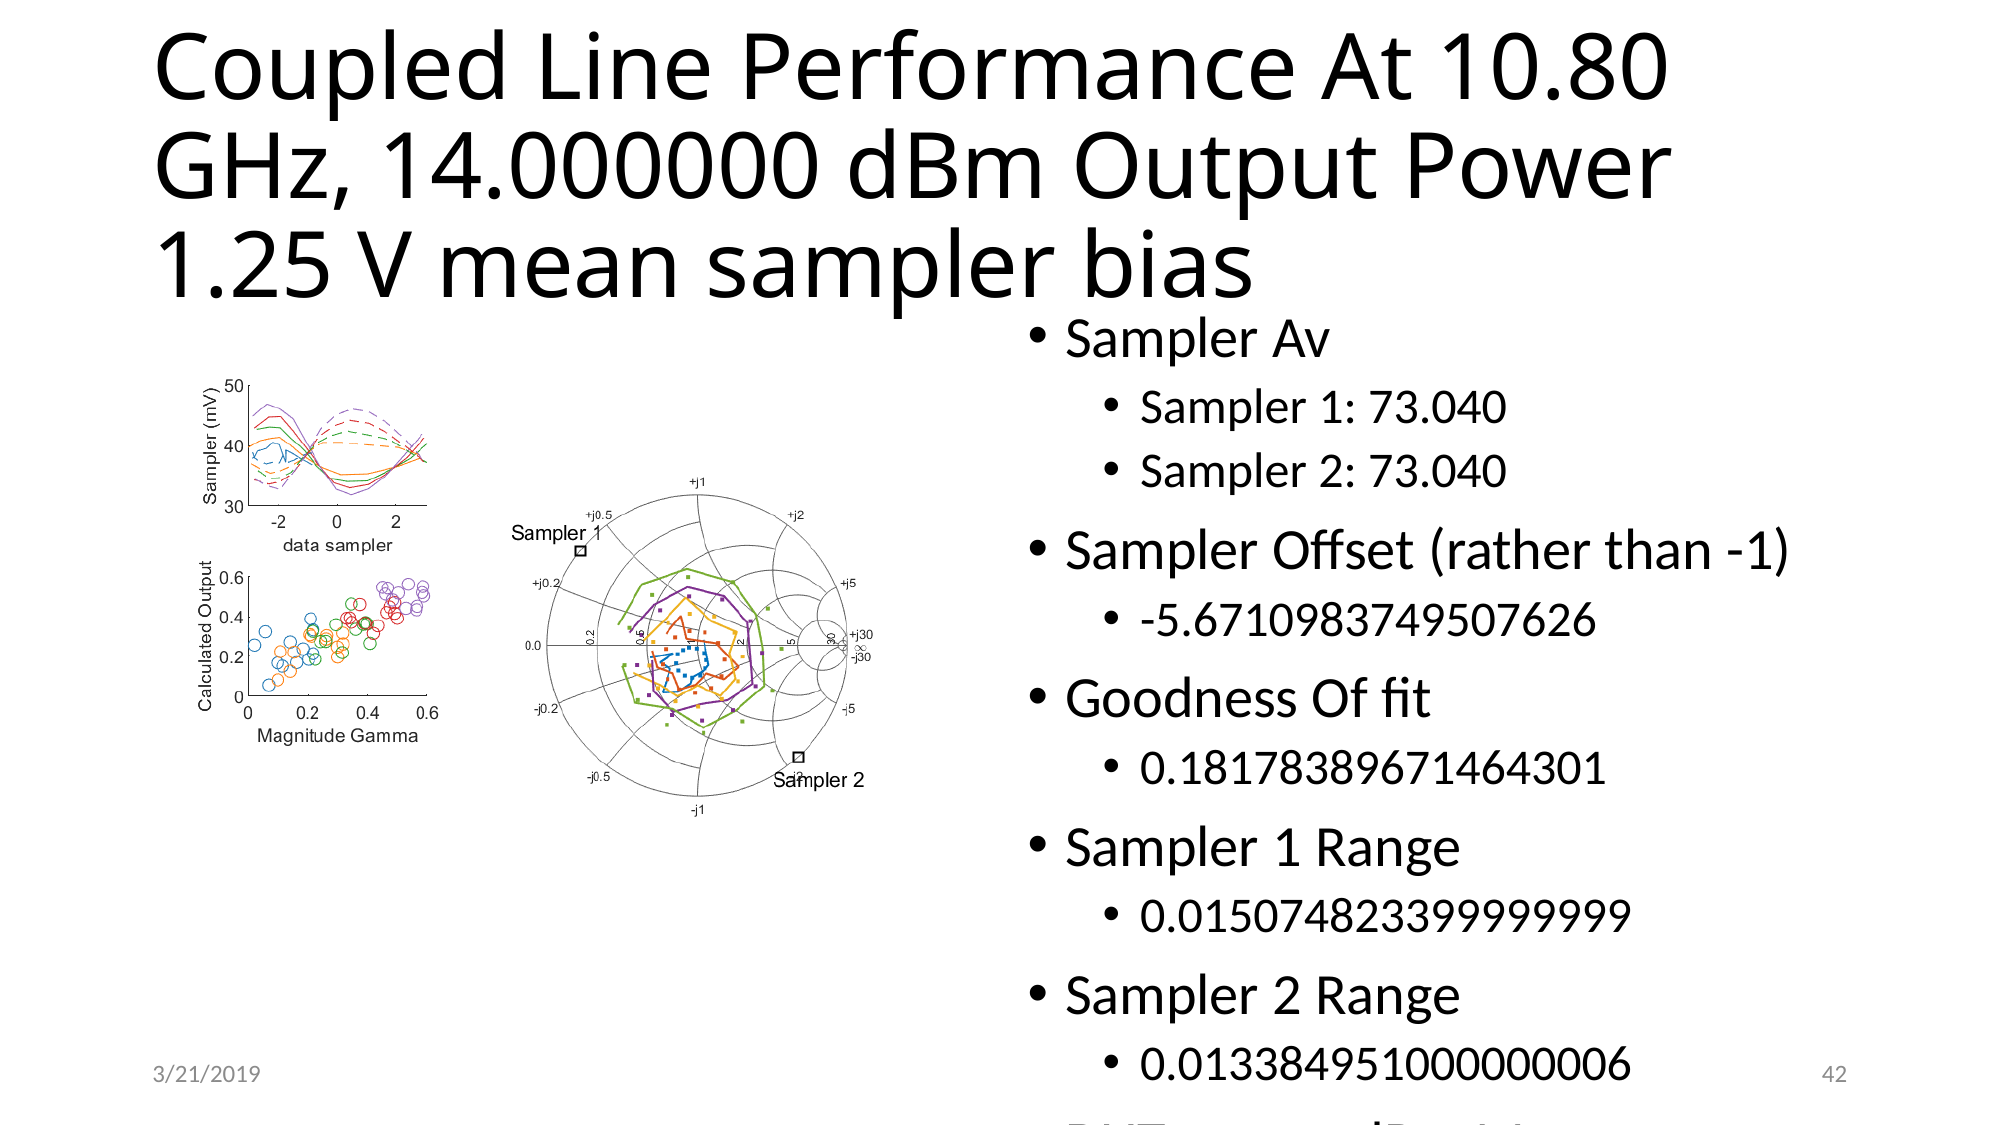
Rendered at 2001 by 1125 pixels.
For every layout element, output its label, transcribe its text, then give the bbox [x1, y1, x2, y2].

title Coupled Line Performance At 10.80 GHz, 14.000000 dBm Output Power 1.25 V mean sampler bias [137, 59, 1863, 278]
list Sampler Av Sampler 1: 73.040 Sampler 2: 73.040 Sampler Offset (rather than -1) -5.6710983749507626 Goodness Of fit 0.18178389671464301 Sampler 1 Range 0.015074823399999999 Sampler 2 Range 0.013384951000000006 DUT output dBm Mean 13.935490482146317 DUT input dBm Mean 14.380258629942778 RMS Error 0.088172212935887936 [1012, 299, 1863, 1014]
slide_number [137, 1042, 588, 1103]
slide_number ‹#› [1412, 1042, 1863, 1103]
footer [662, 1042, 1338, 1103]
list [137, 337, 988, 975]
